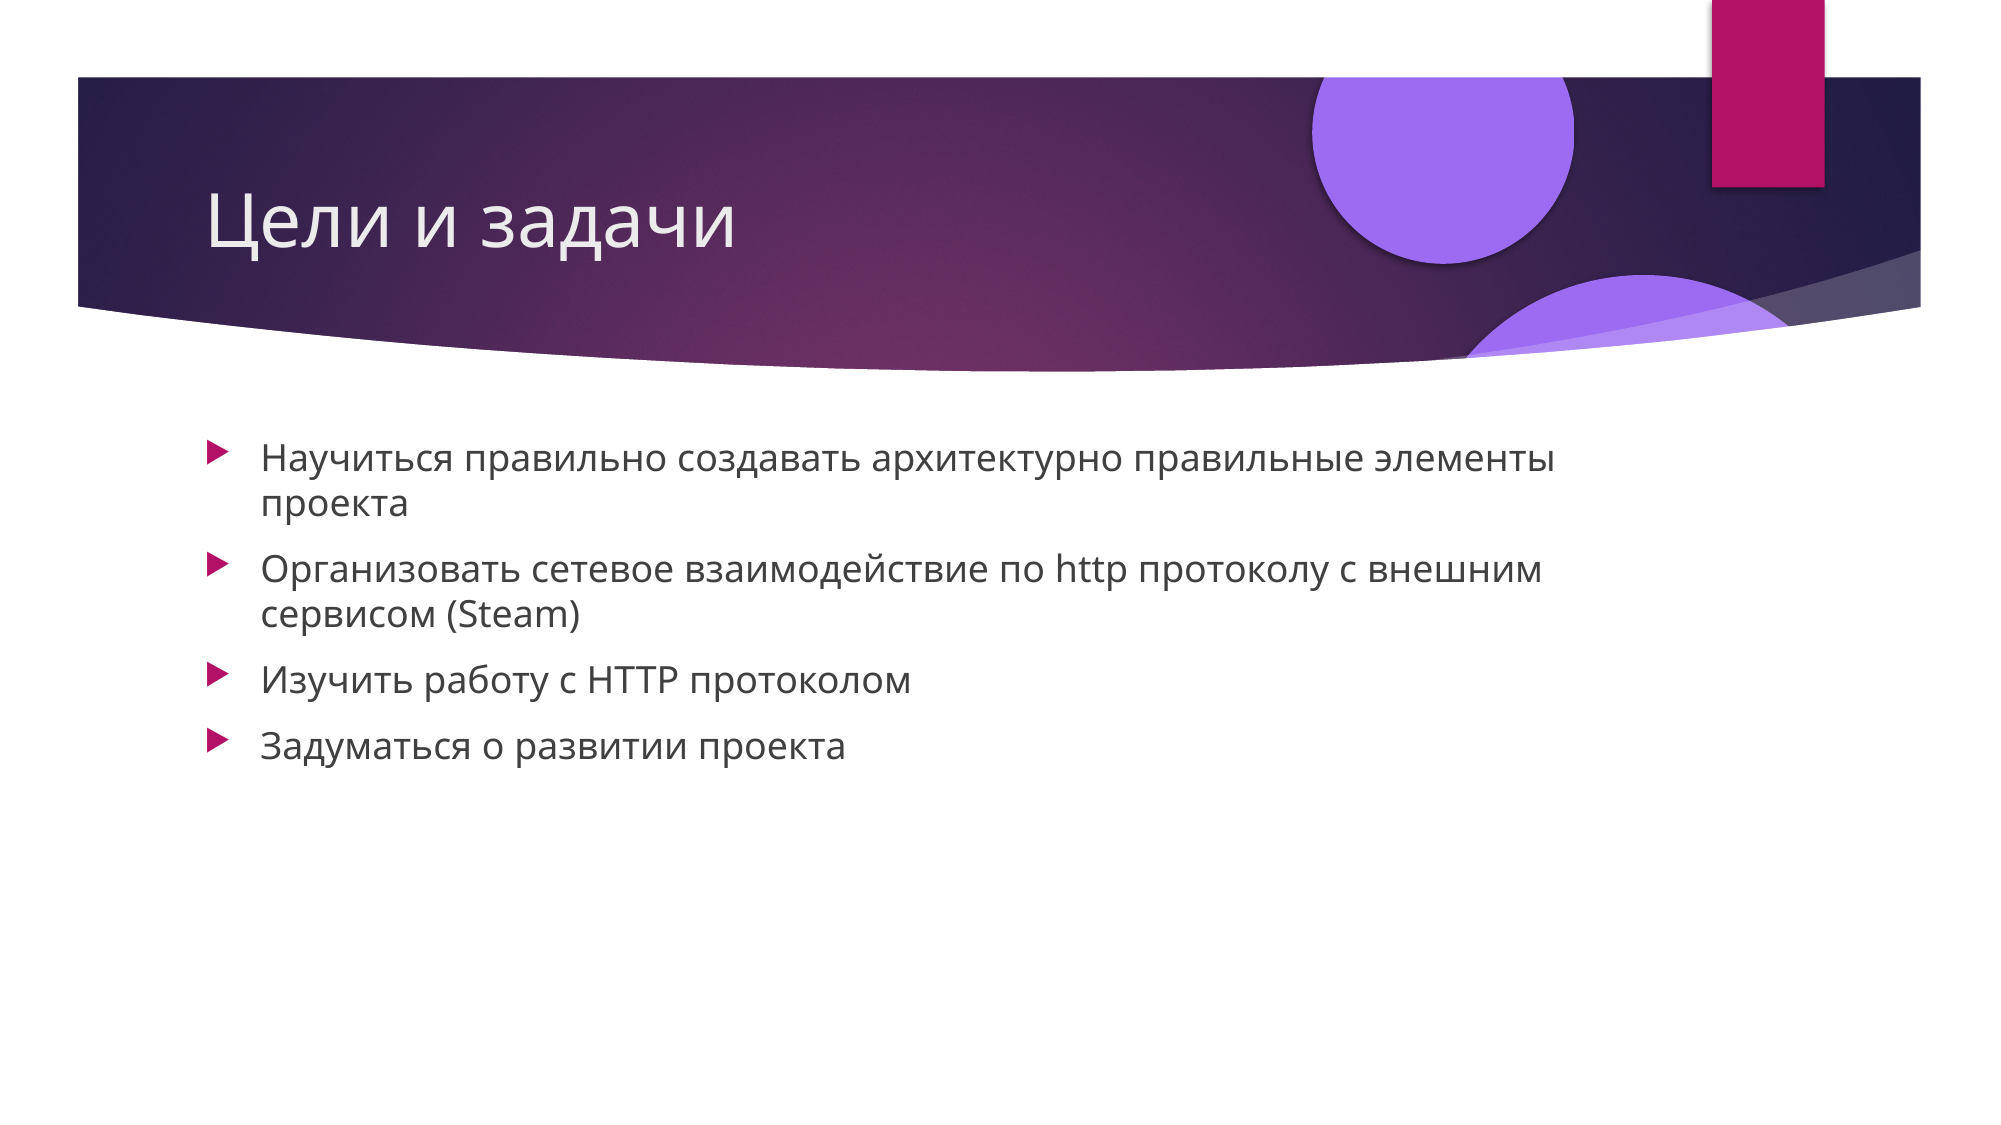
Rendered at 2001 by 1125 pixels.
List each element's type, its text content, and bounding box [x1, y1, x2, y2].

text_box Цели и задачи [189, 159, 1627, 276]
picture [1564, 78, 1920, 300]
picture [79, 78, 1613, 371]
text_box Научиться правильно создавать архитектурно правильные элементы проекта Организовать сетевое взаимодействие по http протоколу с внешним сервисом (Steam) Изучить работу с HTTP протоколом Задуматься о развитии проекта [189, 427, 1638, 988]
